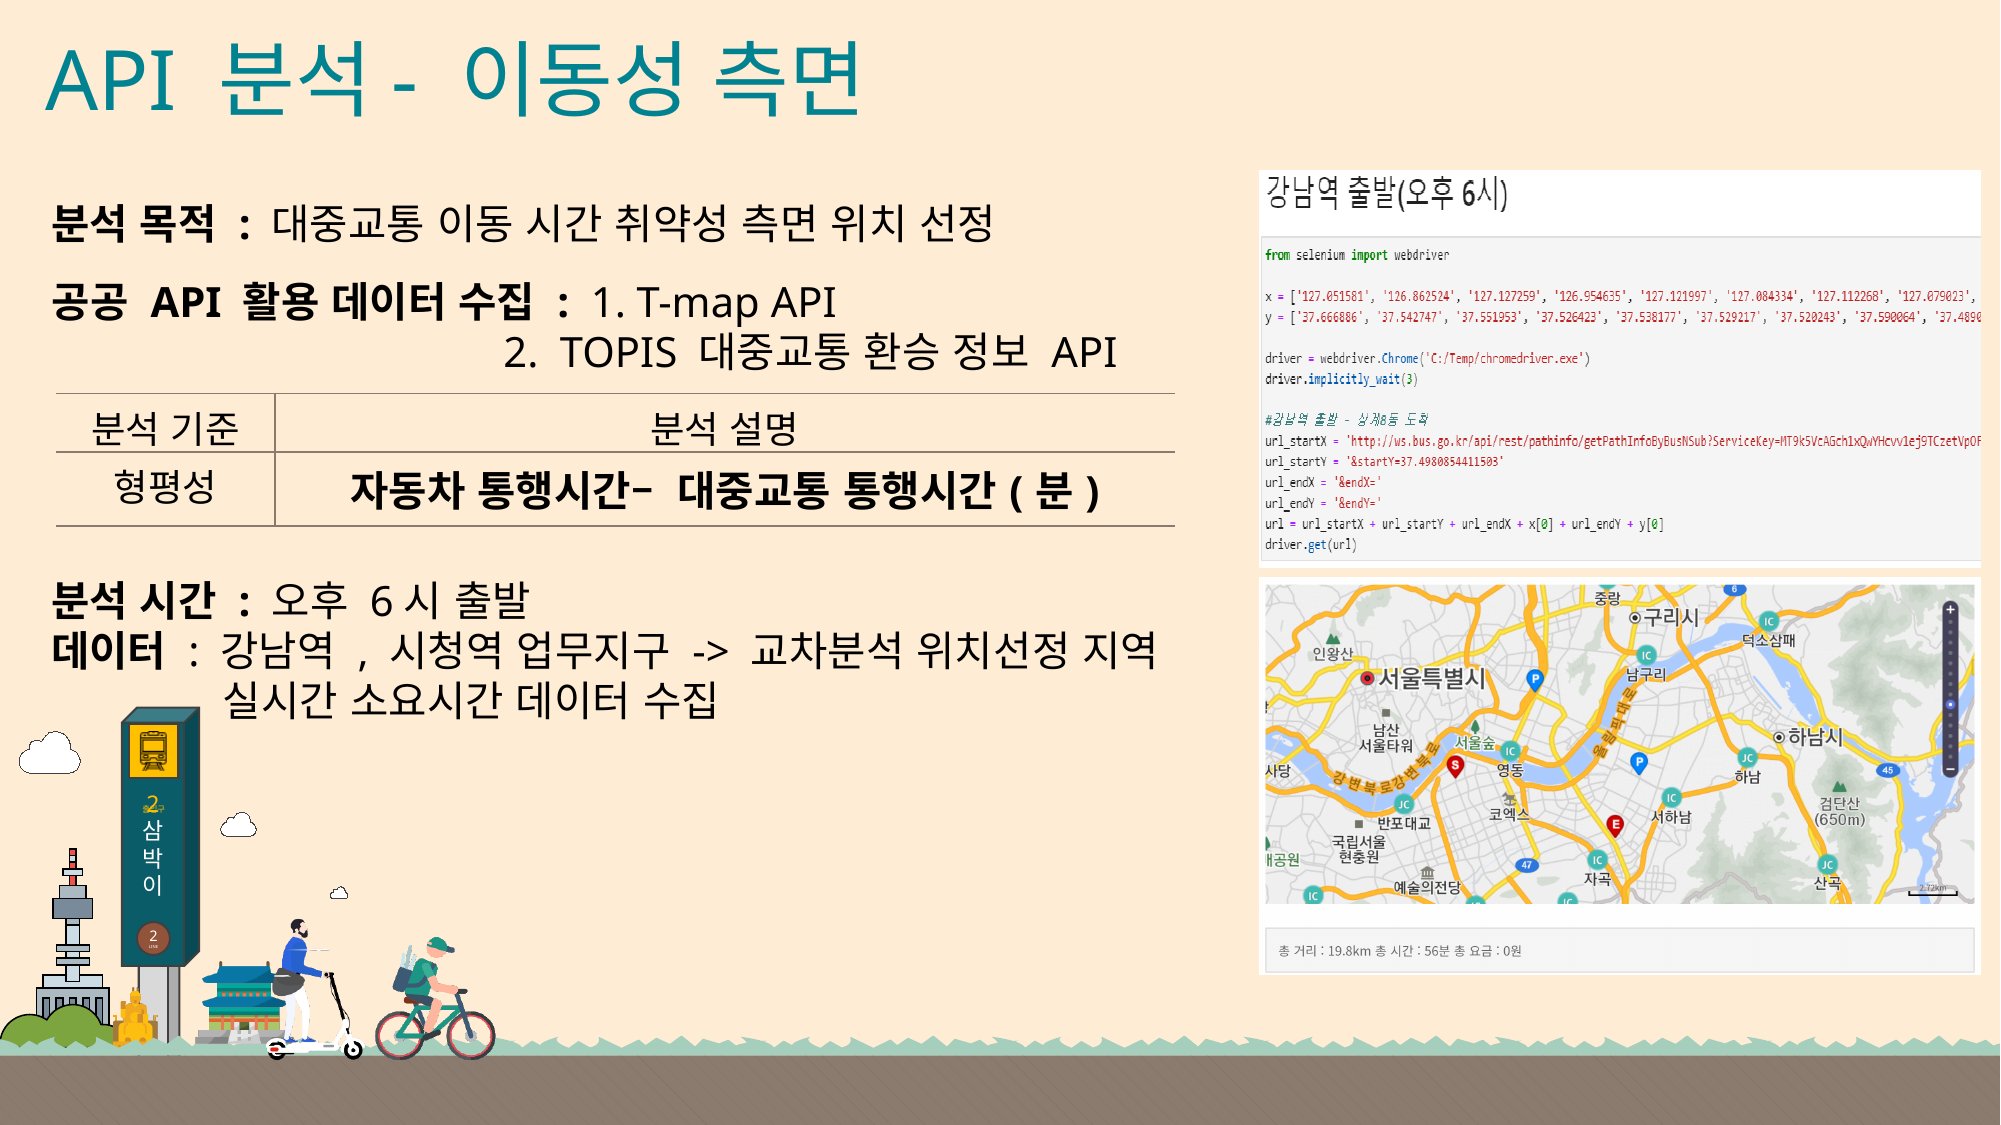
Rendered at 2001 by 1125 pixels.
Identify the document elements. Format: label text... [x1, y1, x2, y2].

table_header 분석 설명 [276, 394, 1175, 451]
text_box [333, 886, 346, 891]
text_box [0, 848, 121, 1048]
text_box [121, 707, 200, 1104]
text_box 분석 시간 : 오후 6시 출발 데이터 : 강남역 , 시청역 업무지구 -> 교차분석 위치선정 지역 실시간 소요시간 데이터 수집 [36, 542, 1236, 733]
text_box [0, 1056, 2000, 1125]
picture [1259, 170, 1981, 568]
picture [1259, 577, 1981, 975]
text_box [220, 812, 257, 837]
table_header 분석 기준 [56, 394, 274, 451]
text_box 분석 목적 : 대중교통 이동 시간 취약성 측면 위치 선정 [36, 190, 1133, 255]
picture [101, 985, 169, 1053]
table_cell 자동차 통행시간– 대중교통 통행시간(분) [276, 453, 1175, 525]
picture [190, 891, 497, 1067]
text_box API 분석- 이동성 측면 [30, 19, 882, 134]
text_box [19, 733, 81, 774]
table_cell 형평성 [56, 453, 274, 525]
text_box 공공 API 활용 데이터 수집 : 1. T-map API 2. TOPIS 대중교통 환승 정보 API [37, 268, 1259, 384]
text_box [497, 1035, 2000, 1056]
text_box [0, 1048, 121, 1056]
